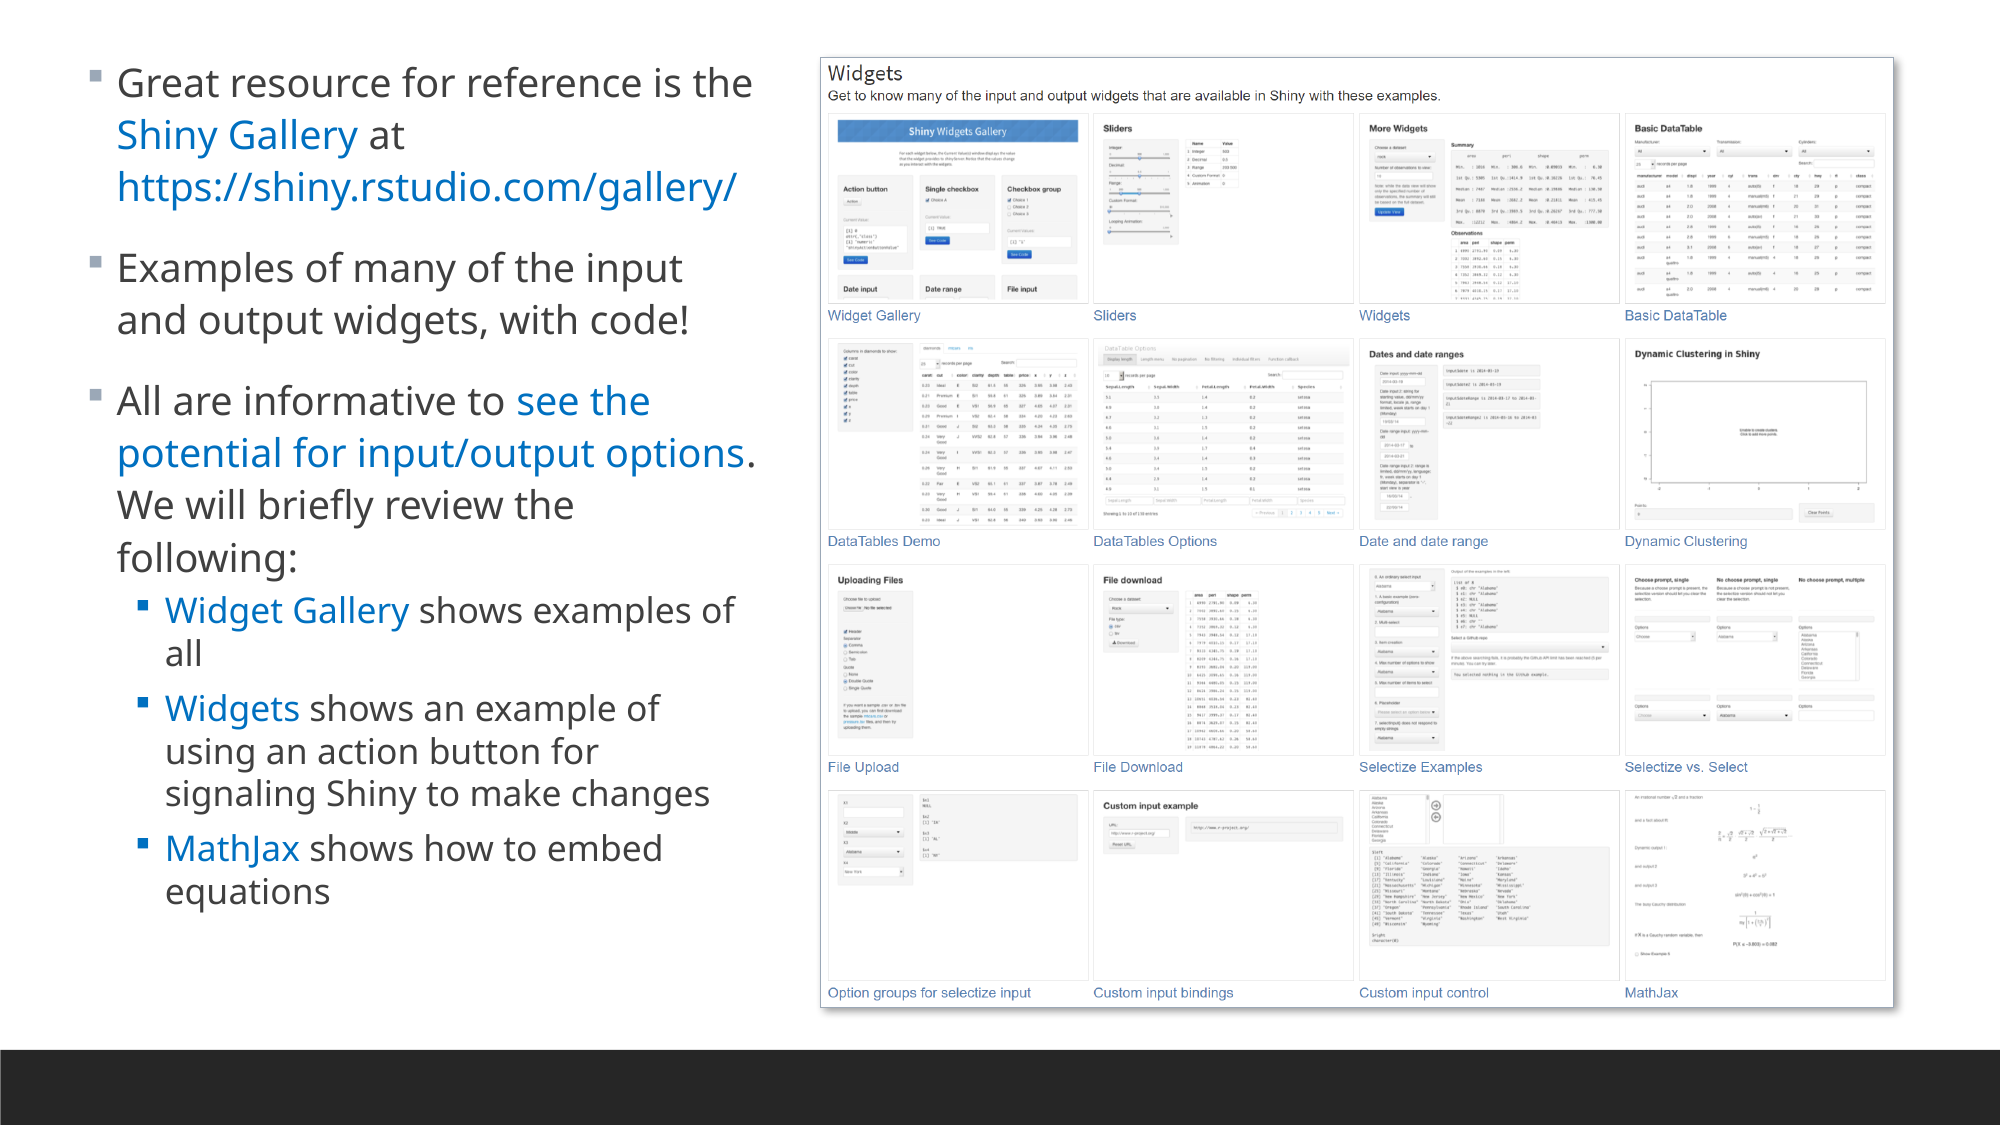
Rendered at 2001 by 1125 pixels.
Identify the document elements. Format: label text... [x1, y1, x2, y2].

text_box Great resource for reference is the Shiny Gallery at https://shiny.rstudio.com/gallery/ Examples of many of the input and output widgets, with code! All are informative to see the potential for input/output options. We will briefly review the following: Widget Gallery shows examples of all Widgets shows an example of using an action button for signaling Shiny to make changes MathJax shows how to embed equations [71, 45, 776, 1009]
picture [819, 57, 1895, 1009]
